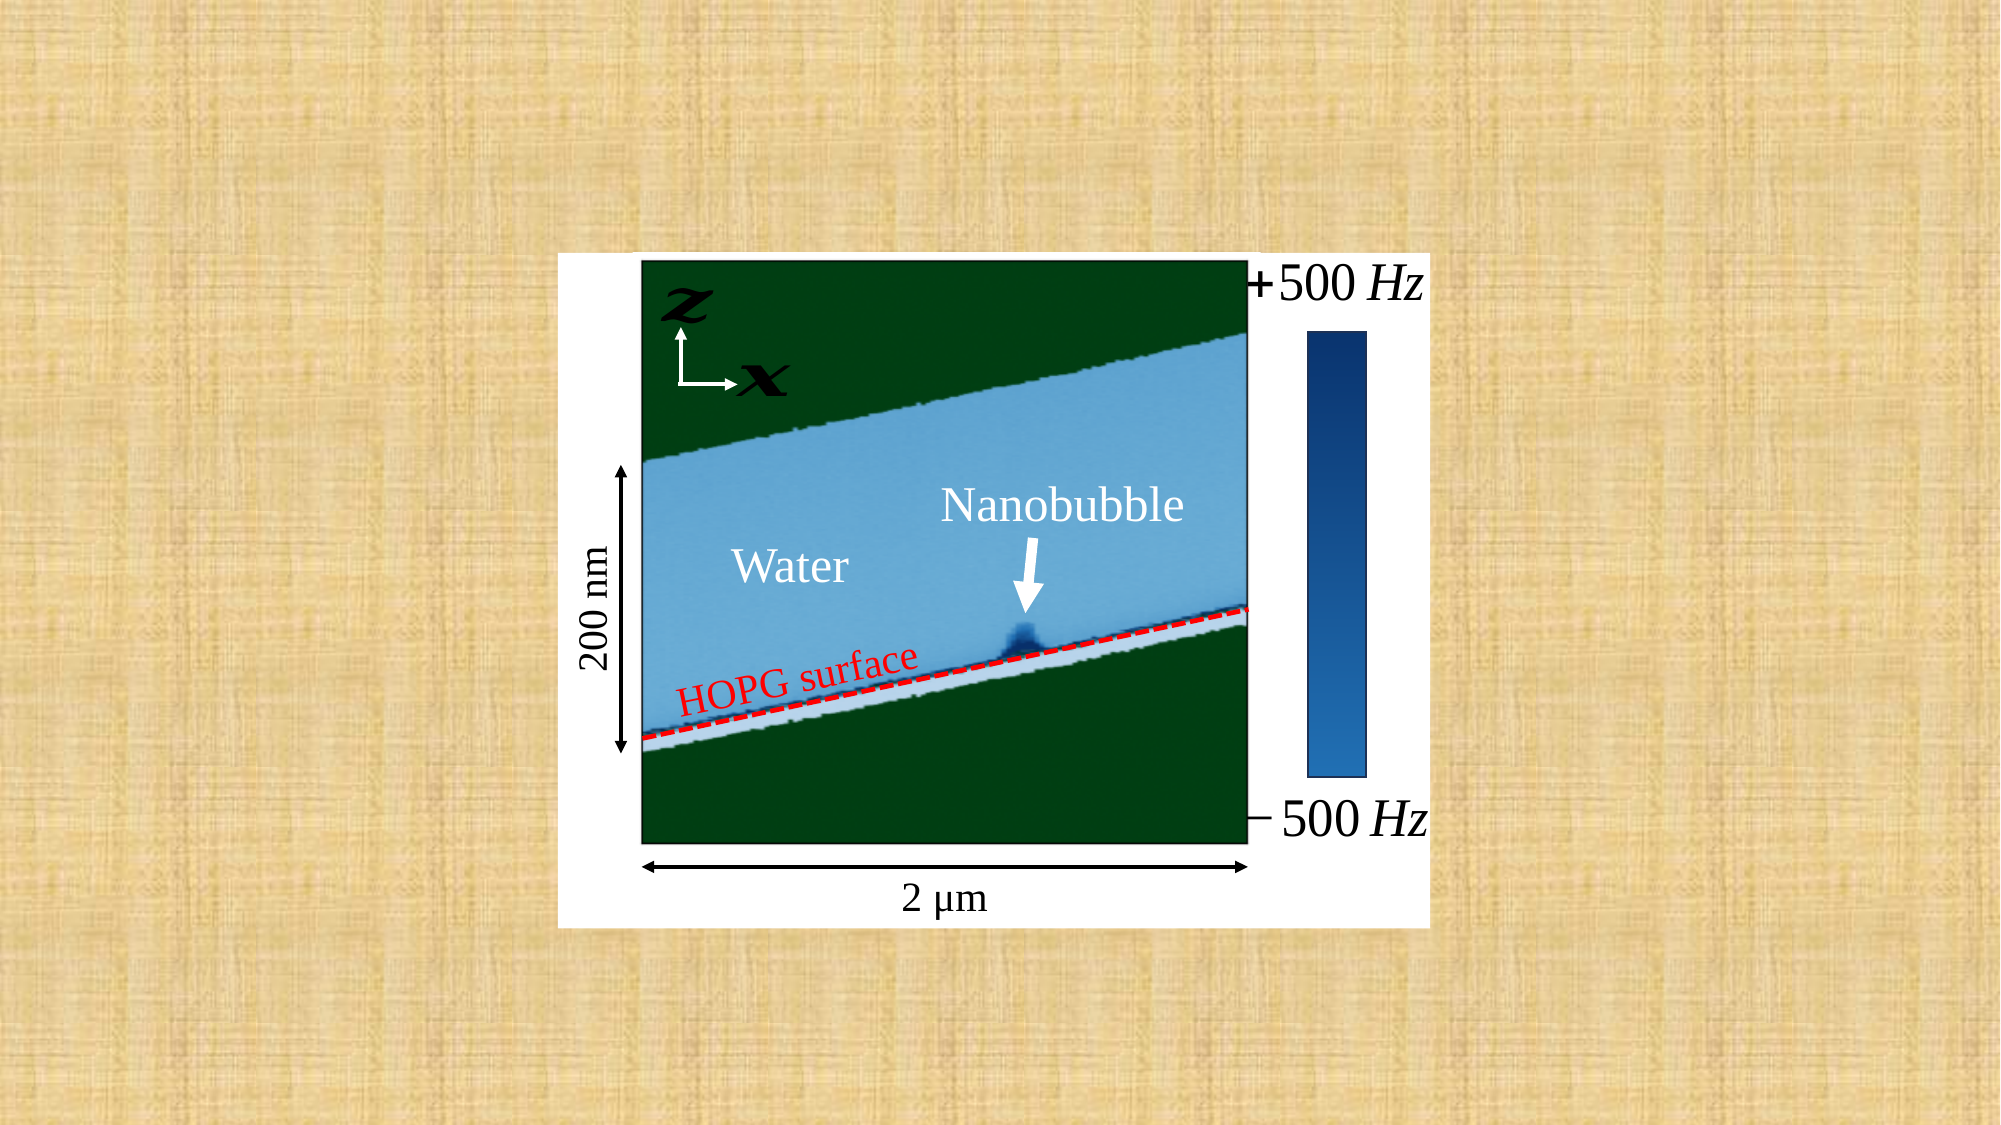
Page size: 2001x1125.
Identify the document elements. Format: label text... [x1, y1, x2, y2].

text_box [557, 252, 1431, 929]
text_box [642, 609, 1249, 739]
text_box 200 nm [557, 530, 619, 688]
picture [0, 0, 2001, 1125]
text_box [1025, 537, 1034, 609]
text_box 2 μm [886, 869, 1003, 928]
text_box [656, 269, 798, 411]
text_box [1241, 252, 1433, 850]
